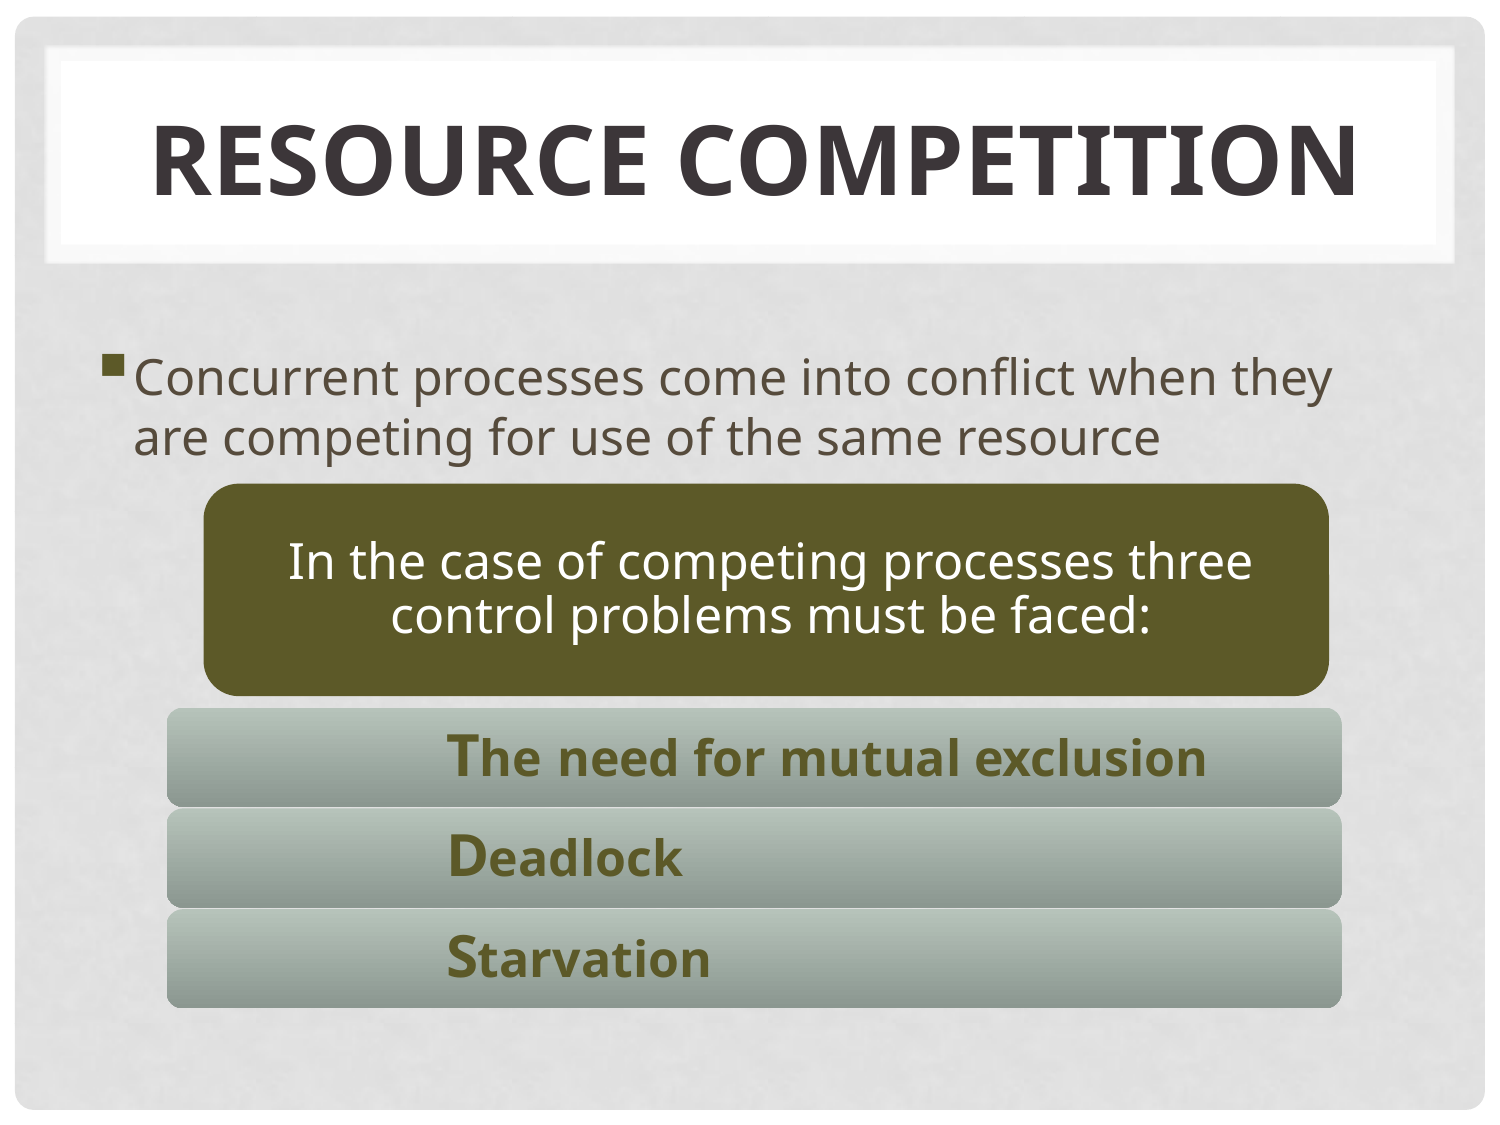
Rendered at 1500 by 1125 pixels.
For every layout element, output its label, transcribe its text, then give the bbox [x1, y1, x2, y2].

list Concurrent processes come into conflict when they are competing for use of the same resource [62, 337, 1438, 638]
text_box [166, 483, 1342, 1009]
title Resource Competition [125, 75, 1388, 238]
